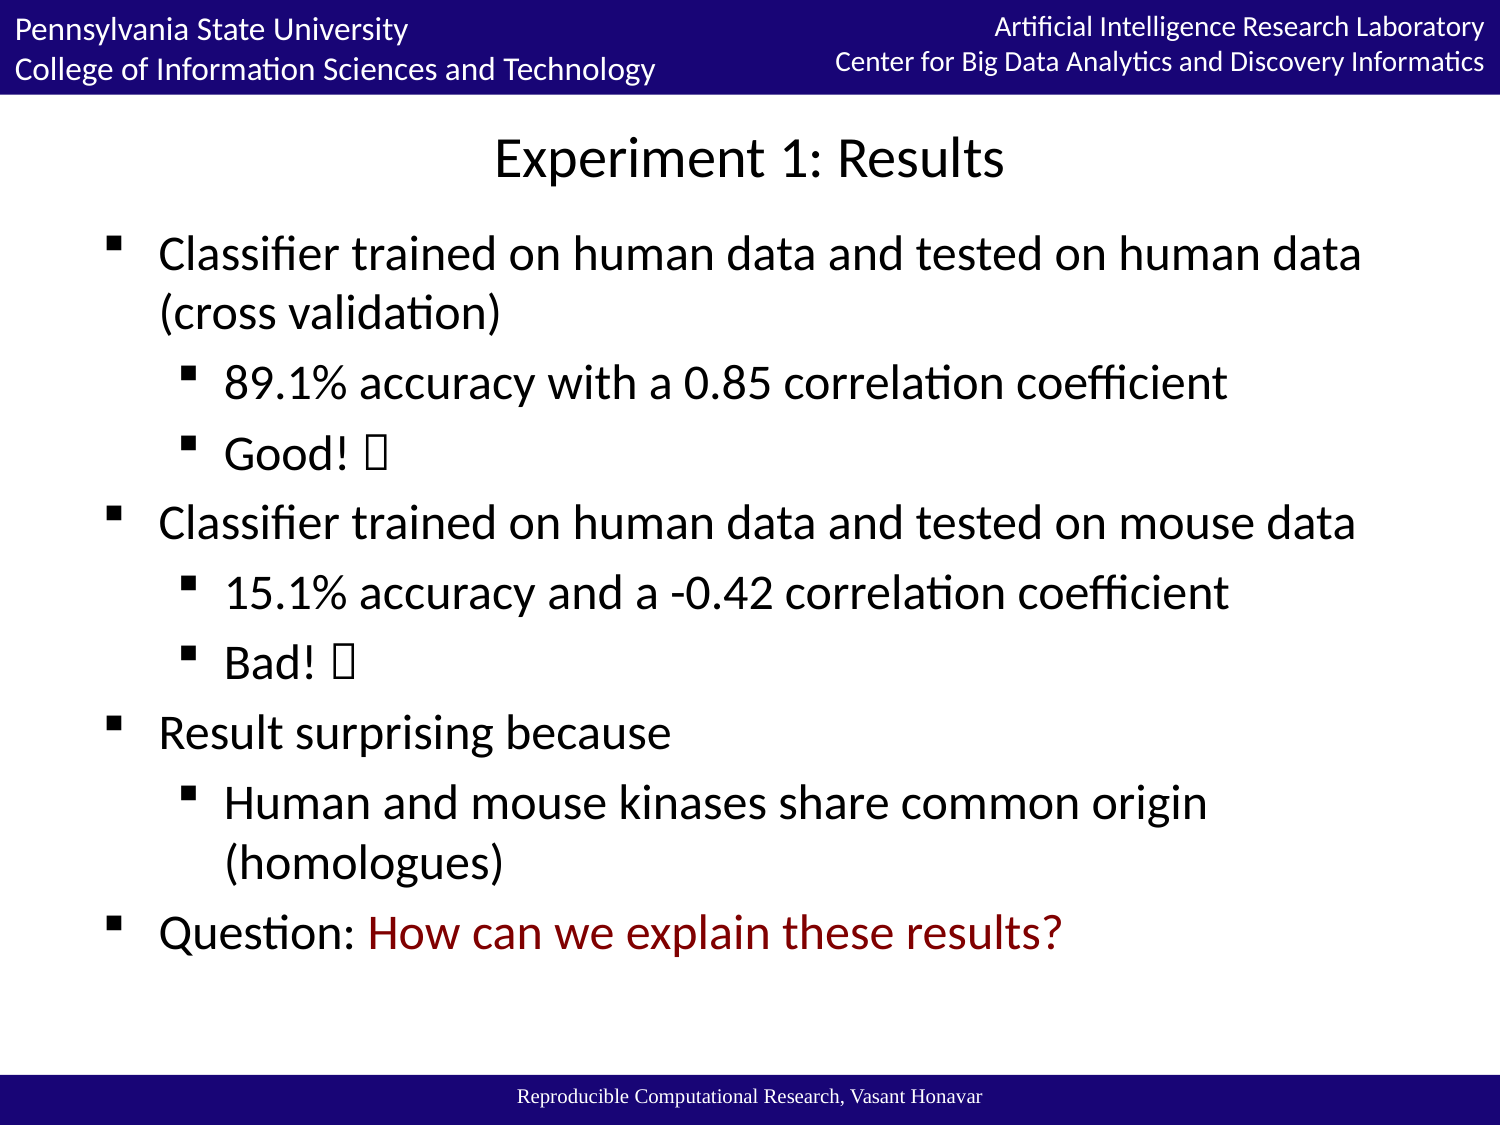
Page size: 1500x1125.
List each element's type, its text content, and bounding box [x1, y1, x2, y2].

footer Reproducible Computational Research, Vasant Honavar [0, 1074, 1500, 1125]
title Experiment 1: Results [0, 99, 1500, 208]
list Classifier trained on human data and tested on human data (cross validation) 89.1% accuracy with a 0.85 correlation coefficient Good!  Classifier trained on human data and tested on mouse data 15.1% accuracy and a -0.42 correlation coefficient Bad!  Result surprising because Human and mouse kinases share common origin (homologues) Question: How can we explain these results? [87, 212, 1413, 1026]
